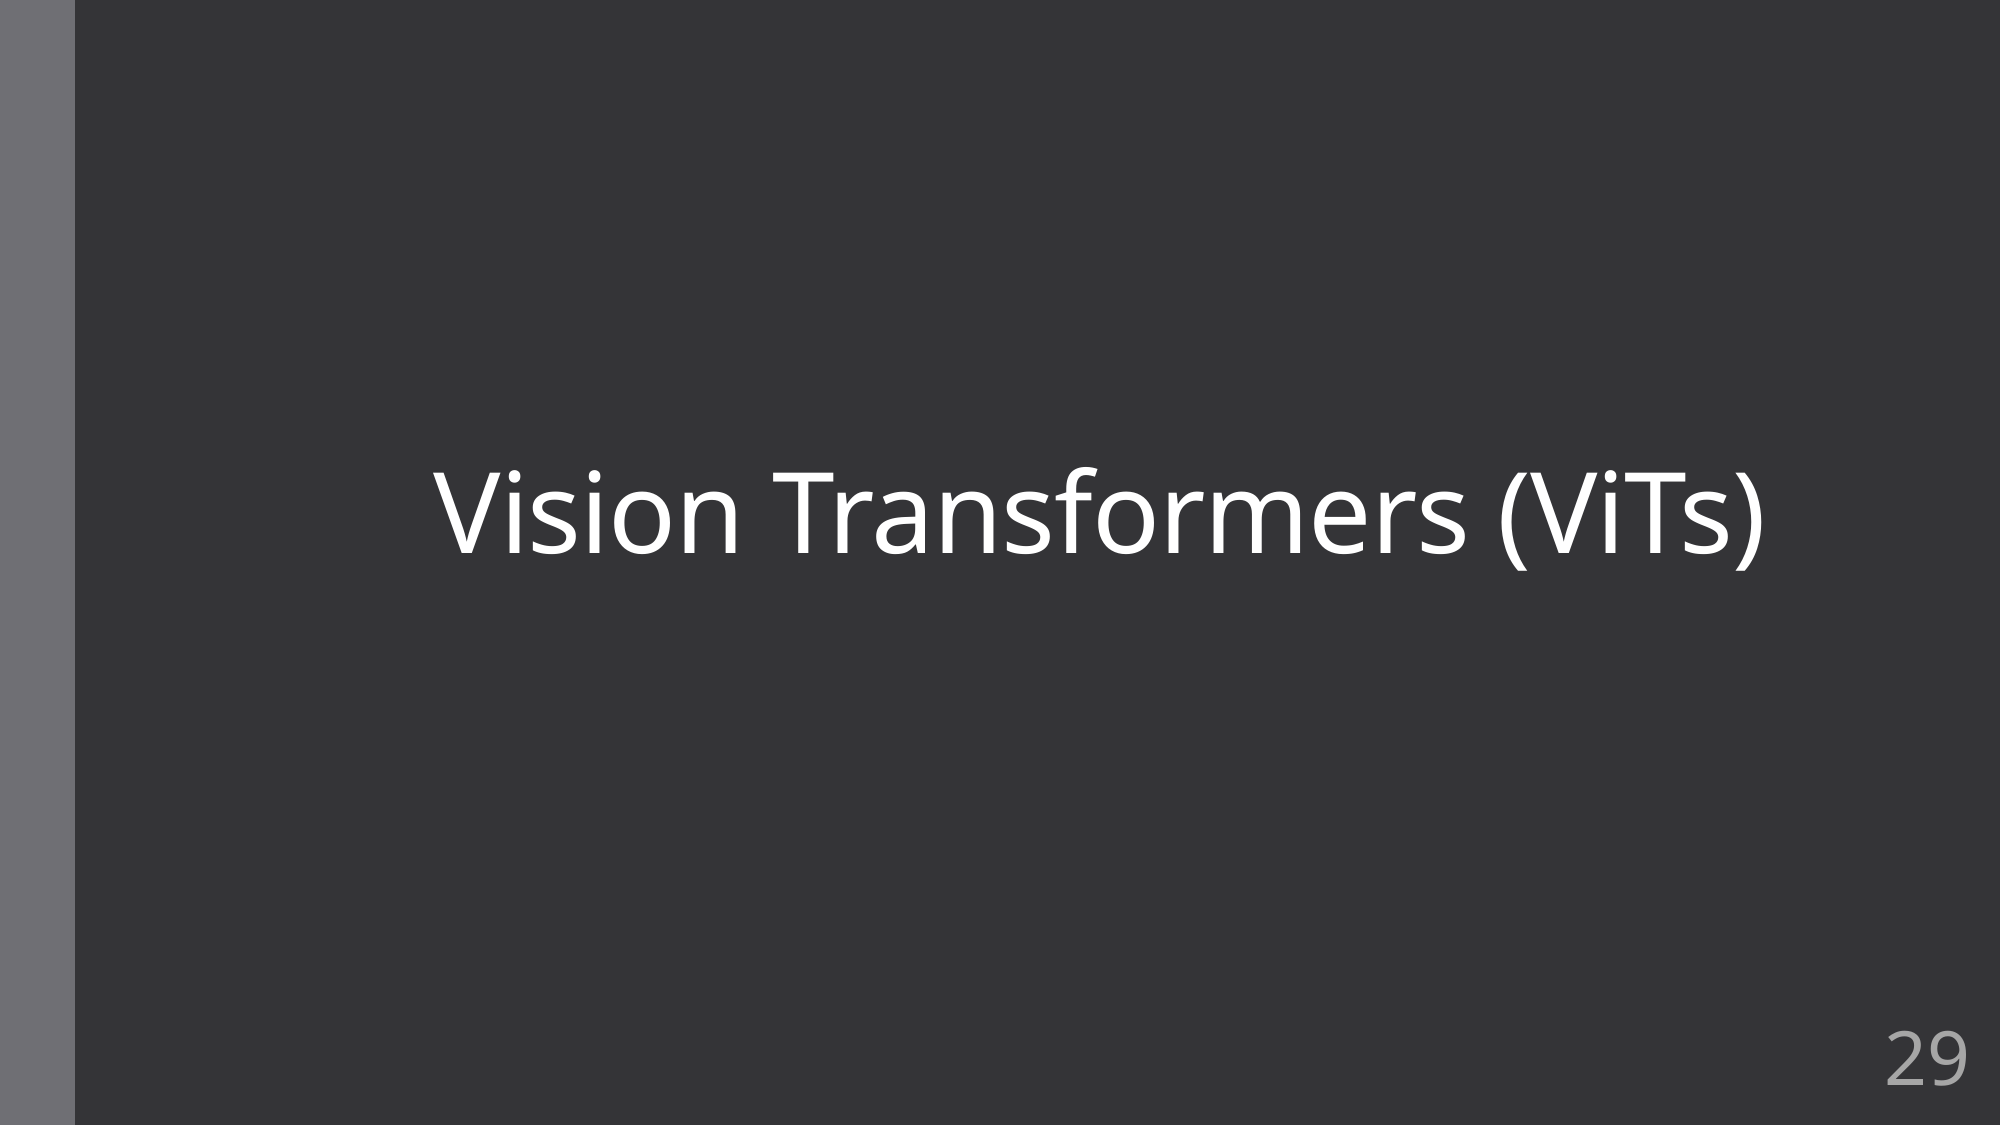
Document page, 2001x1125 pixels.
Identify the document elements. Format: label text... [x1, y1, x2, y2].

title Vision Transformers (ViTs) [418, 506, 1964, 584]
slide_number 29 [1852, 1012, 2000, 1110]
